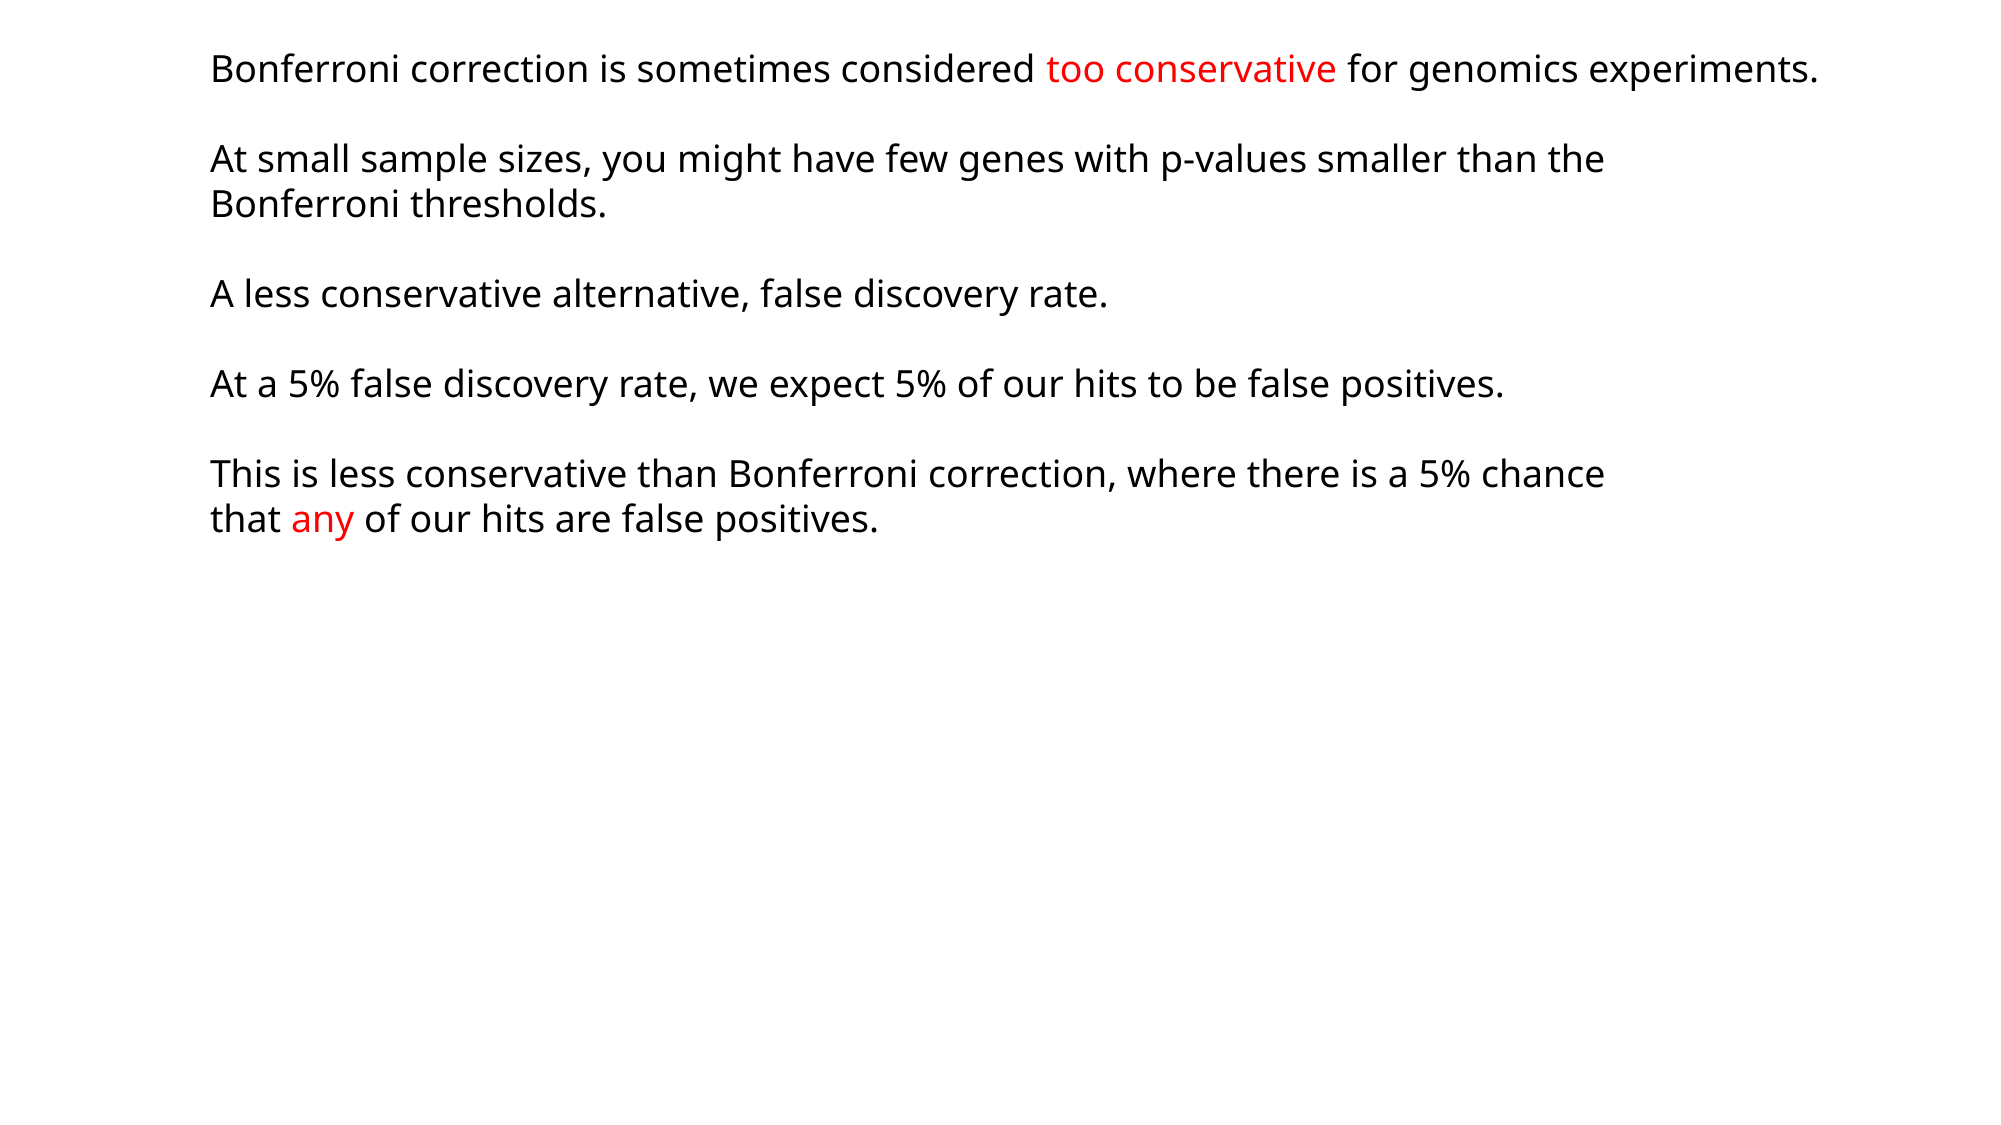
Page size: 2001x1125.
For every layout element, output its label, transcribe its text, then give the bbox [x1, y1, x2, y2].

text_box Bonferroni correction is sometimes considered too conservative for genomics experiments. At small sample sizes, you might have few genes with p-values smaller than the Bonferroni thresholds. A less conservative alternative, false discovery rate. At a 5% false discovery rate, we expect 5% of our hits to be false positives. This is less conservative than Bonferroni correction, where there is a 5% chance that any of our hits are false positives. [195, 37, 1835, 548]
